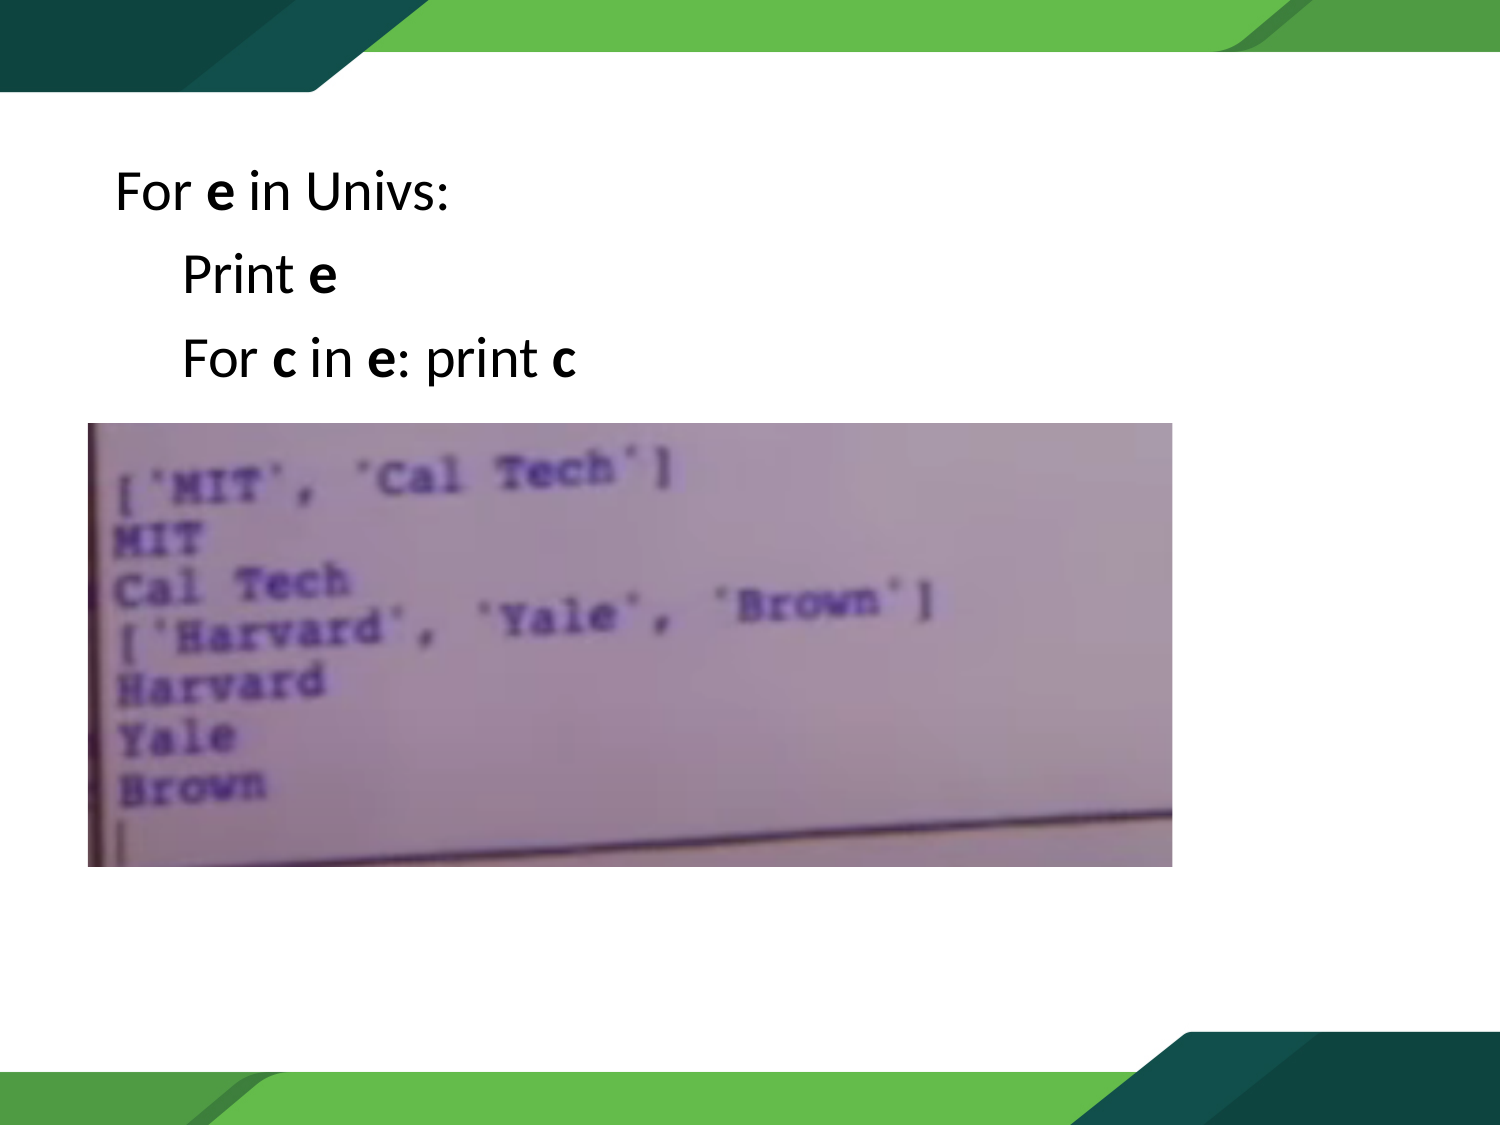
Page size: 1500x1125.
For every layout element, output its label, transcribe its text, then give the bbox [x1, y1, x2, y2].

list For e in Univs: Print e For c in e: print c [87, 152, 1382, 866]
picture [0, 0, 1500, 1125]
